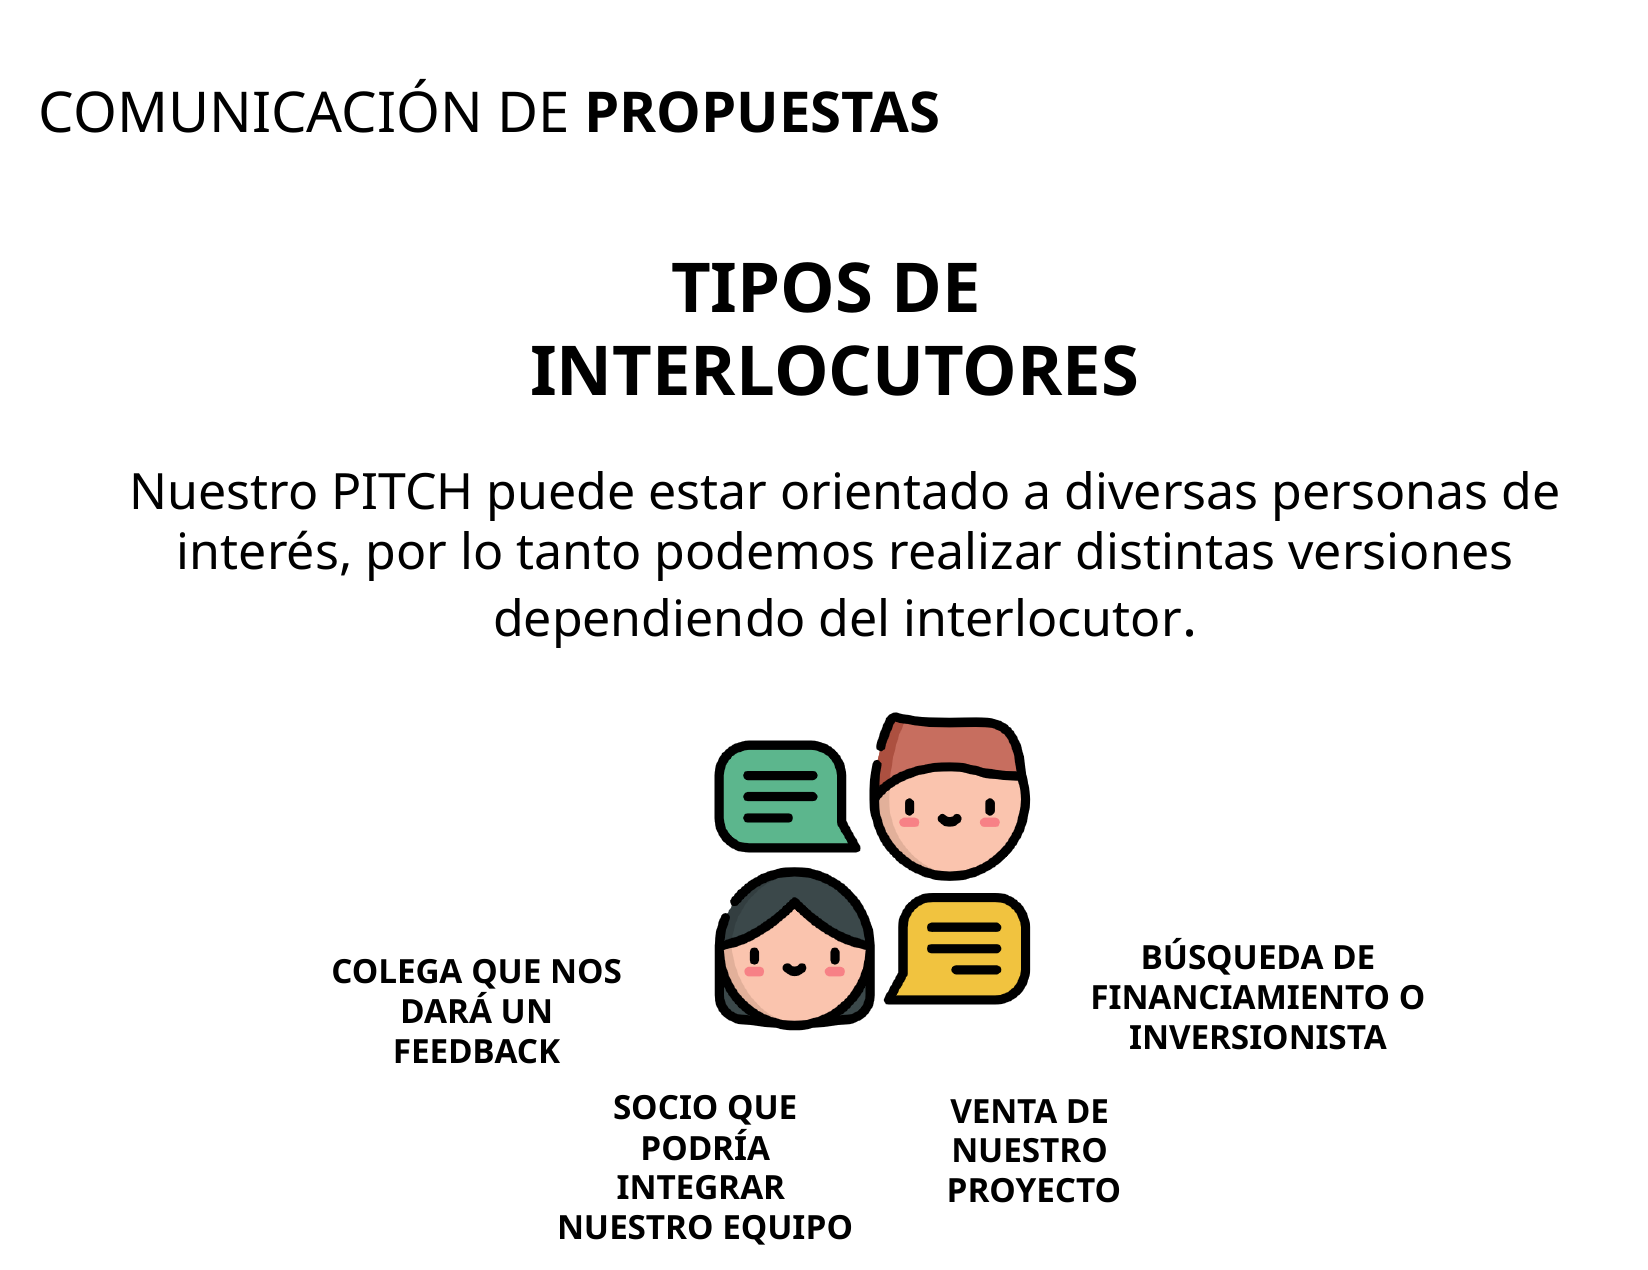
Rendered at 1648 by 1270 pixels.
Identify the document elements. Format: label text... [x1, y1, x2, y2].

text_box VENTA DE NUESTRO PROYECTO [822, 1073, 1246, 1270]
picture [680, 676, 1063, 1041]
text_box SOCIO QUE PODRÍA INTEGRAR NUESTRO EQUIPO [536, 1070, 875, 1270]
text_box TIPOS DE INTERLOCUTORES [369, 227, 1301, 443]
text_box BÚSQUEDA DE FINANCIAMIENTO O INVERSIONISTA [1046, 919, 1470, 1141]
text_box COLEGA QUE NOS DARÁ UN FEEDBACK [307, 933, 646, 1155]
text_box Nuestro PITCH puede estar orientado a diversas personas de interés, por lo tanto podemos realizar distintas versiones dependiendo del interlocutor. [99, 443, 1591, 697]
text_box COMUNICACIÓN DE PROPUESTAS [22, 55, 1126, 165]
